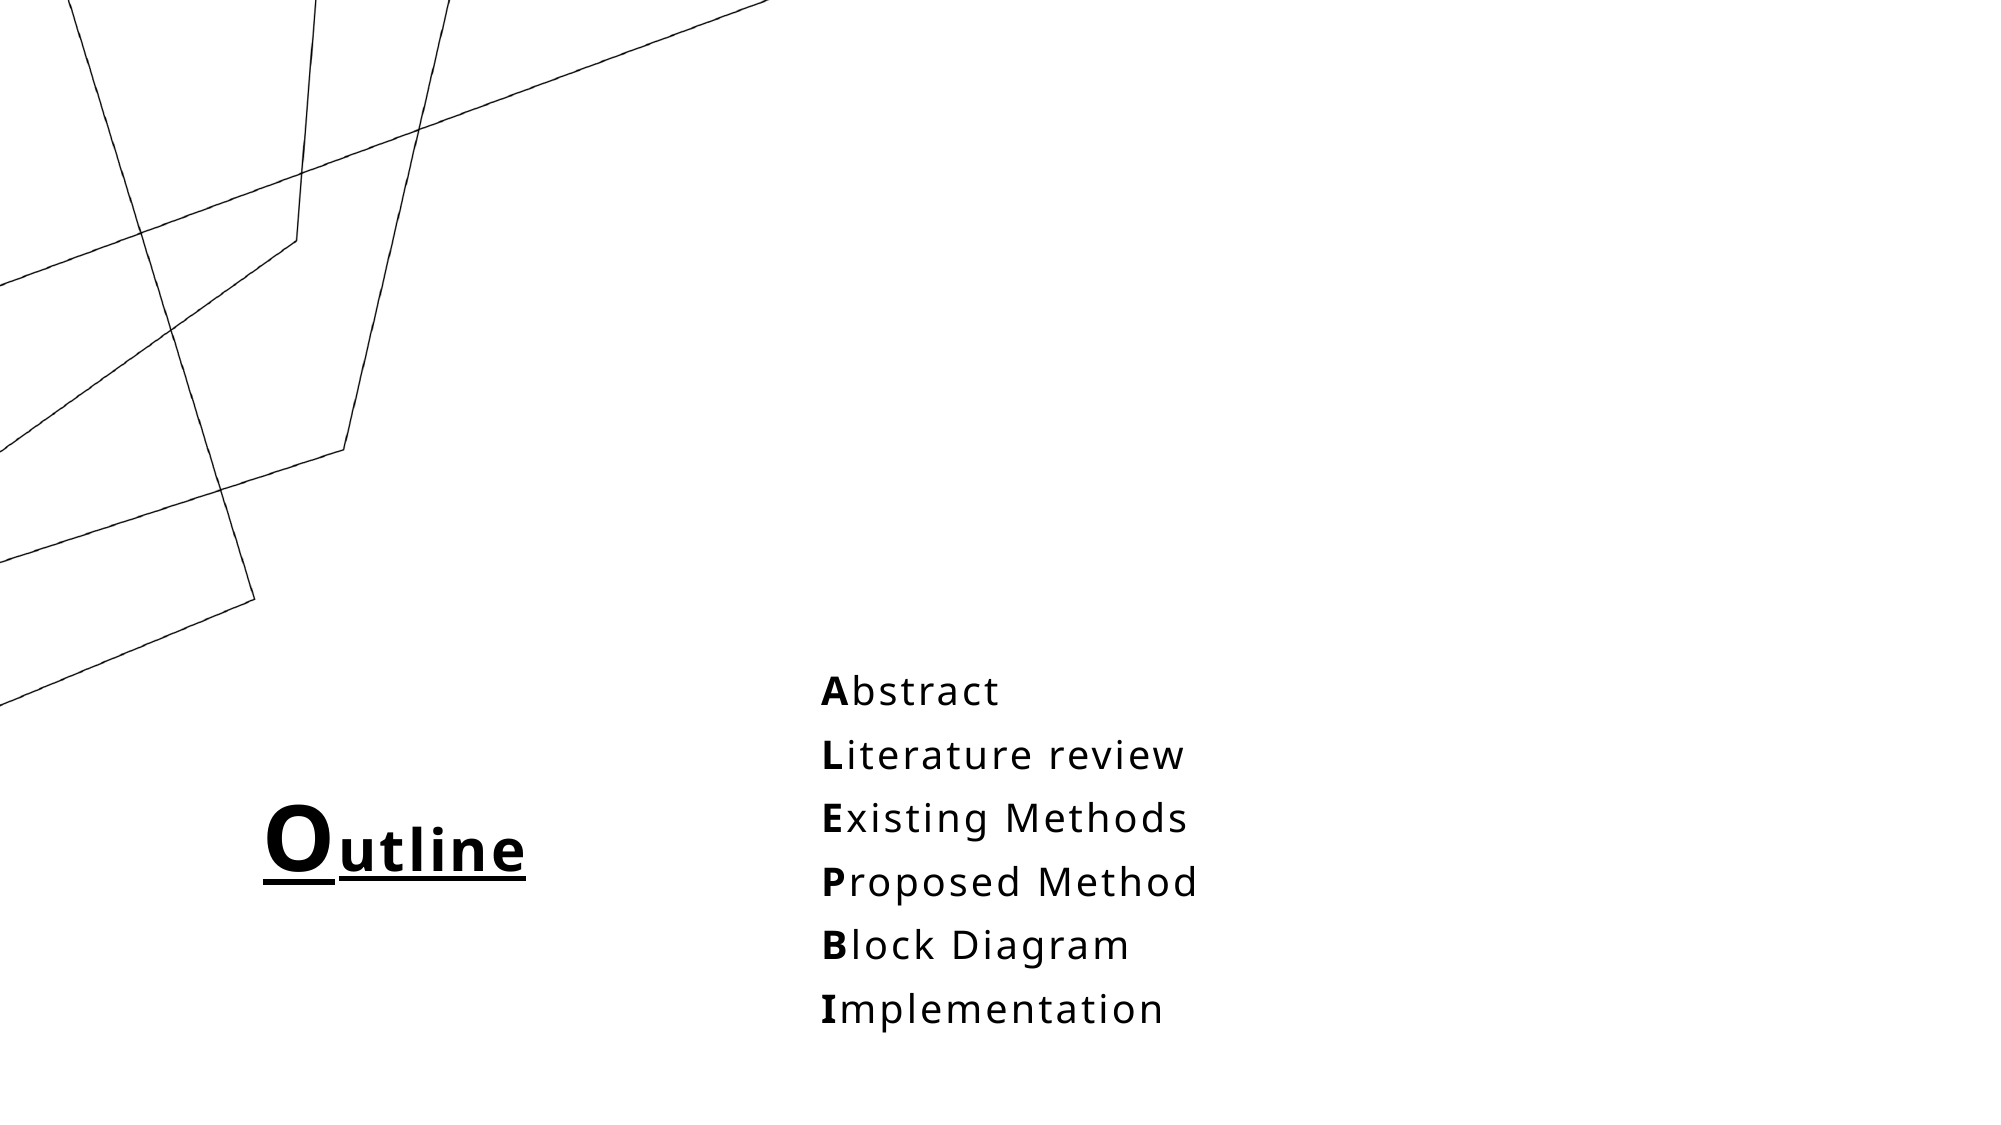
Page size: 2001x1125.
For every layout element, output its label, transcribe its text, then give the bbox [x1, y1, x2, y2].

list Abstract Literature review Existing Methods Proposed Method Block Diagram Implementation [806, 664, 1816, 1086]
title Outline [247, 681, 763, 900]
picture [0, 0, 803, 720]
